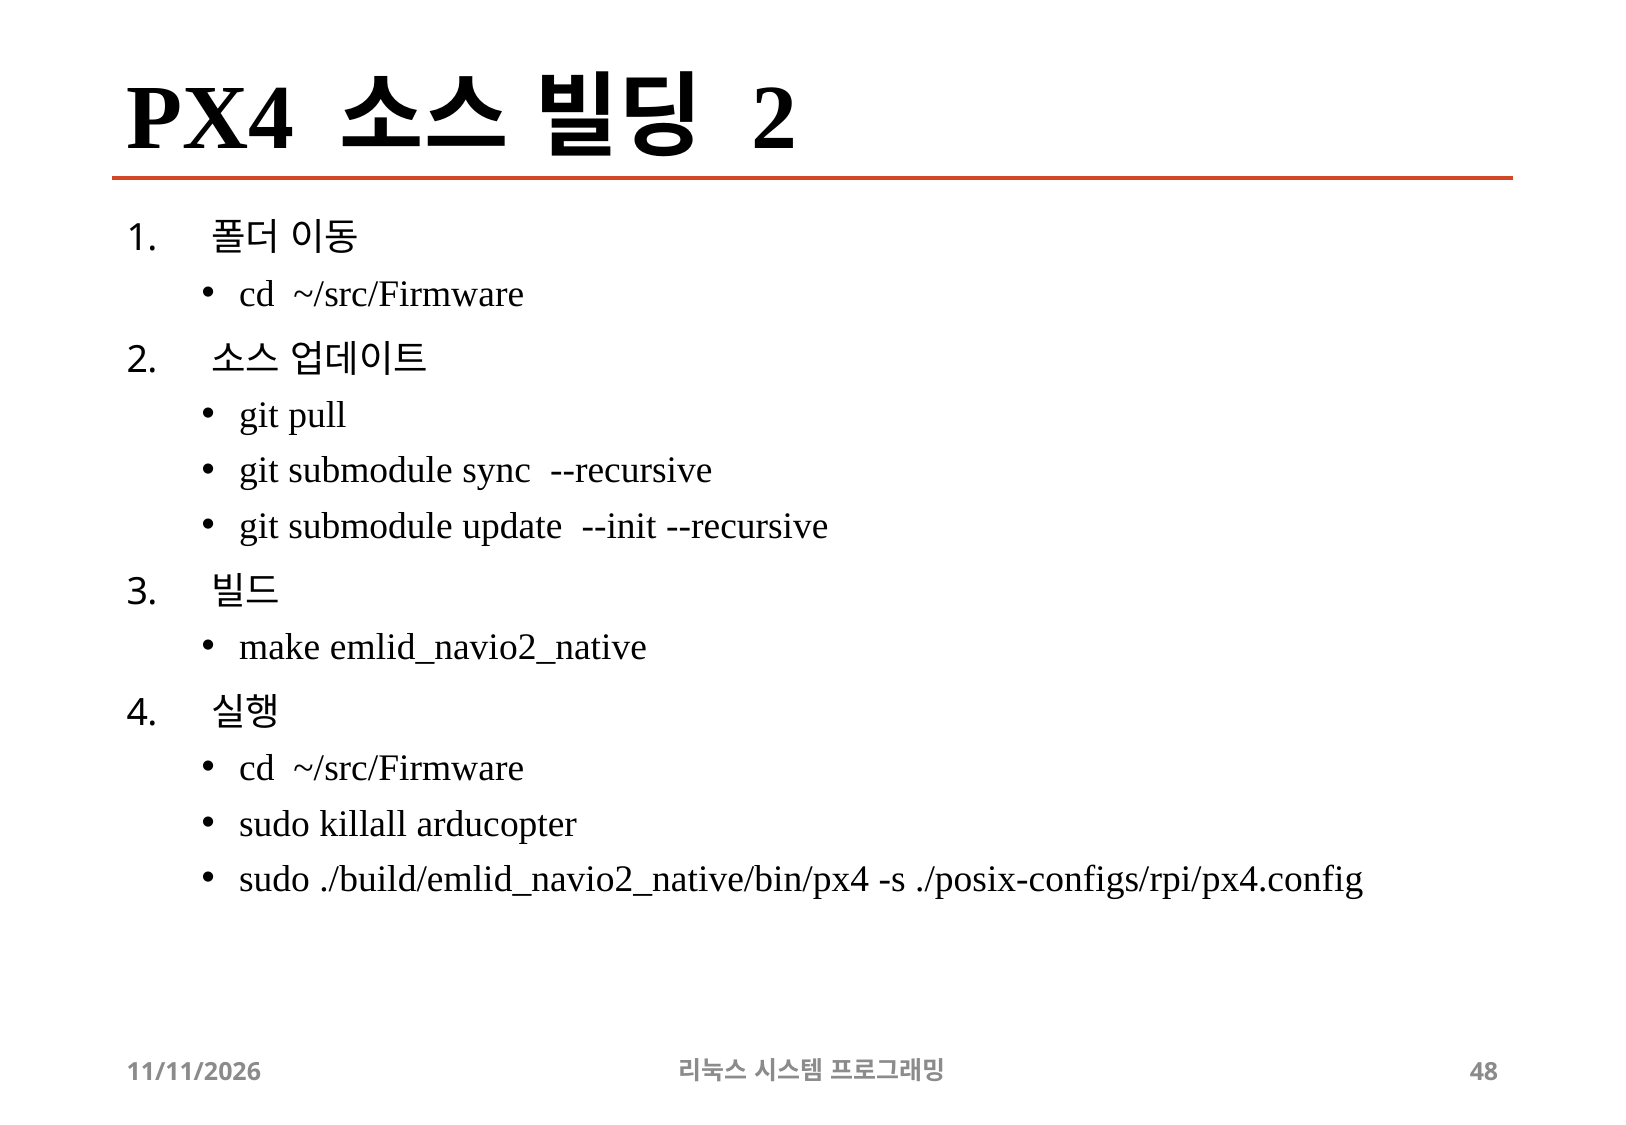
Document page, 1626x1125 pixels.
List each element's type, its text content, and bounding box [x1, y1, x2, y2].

slide_number 48 [1433, 1042, 1514, 1103]
footer 리눅스 시스템 프로그래밍 [538, 1042, 1087, 1103]
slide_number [111, 1042, 303, 1103]
title PX4 소스 빌딩 2 [111, 59, 1514, 179]
list 폴더 이동 cd ~/src/Firmware 소스 업데이트 git pull git submodule sync --recursive git submodule update --init --recursive 빌드 make emlid_navio2_native 실행 cd ~/src/Firmware sudo killall arducopter sudo ./build/emlid_navio2_native/bin/px4 -s ./posix-configs/rpi/px4.config [111, 205, 1514, 1014]
